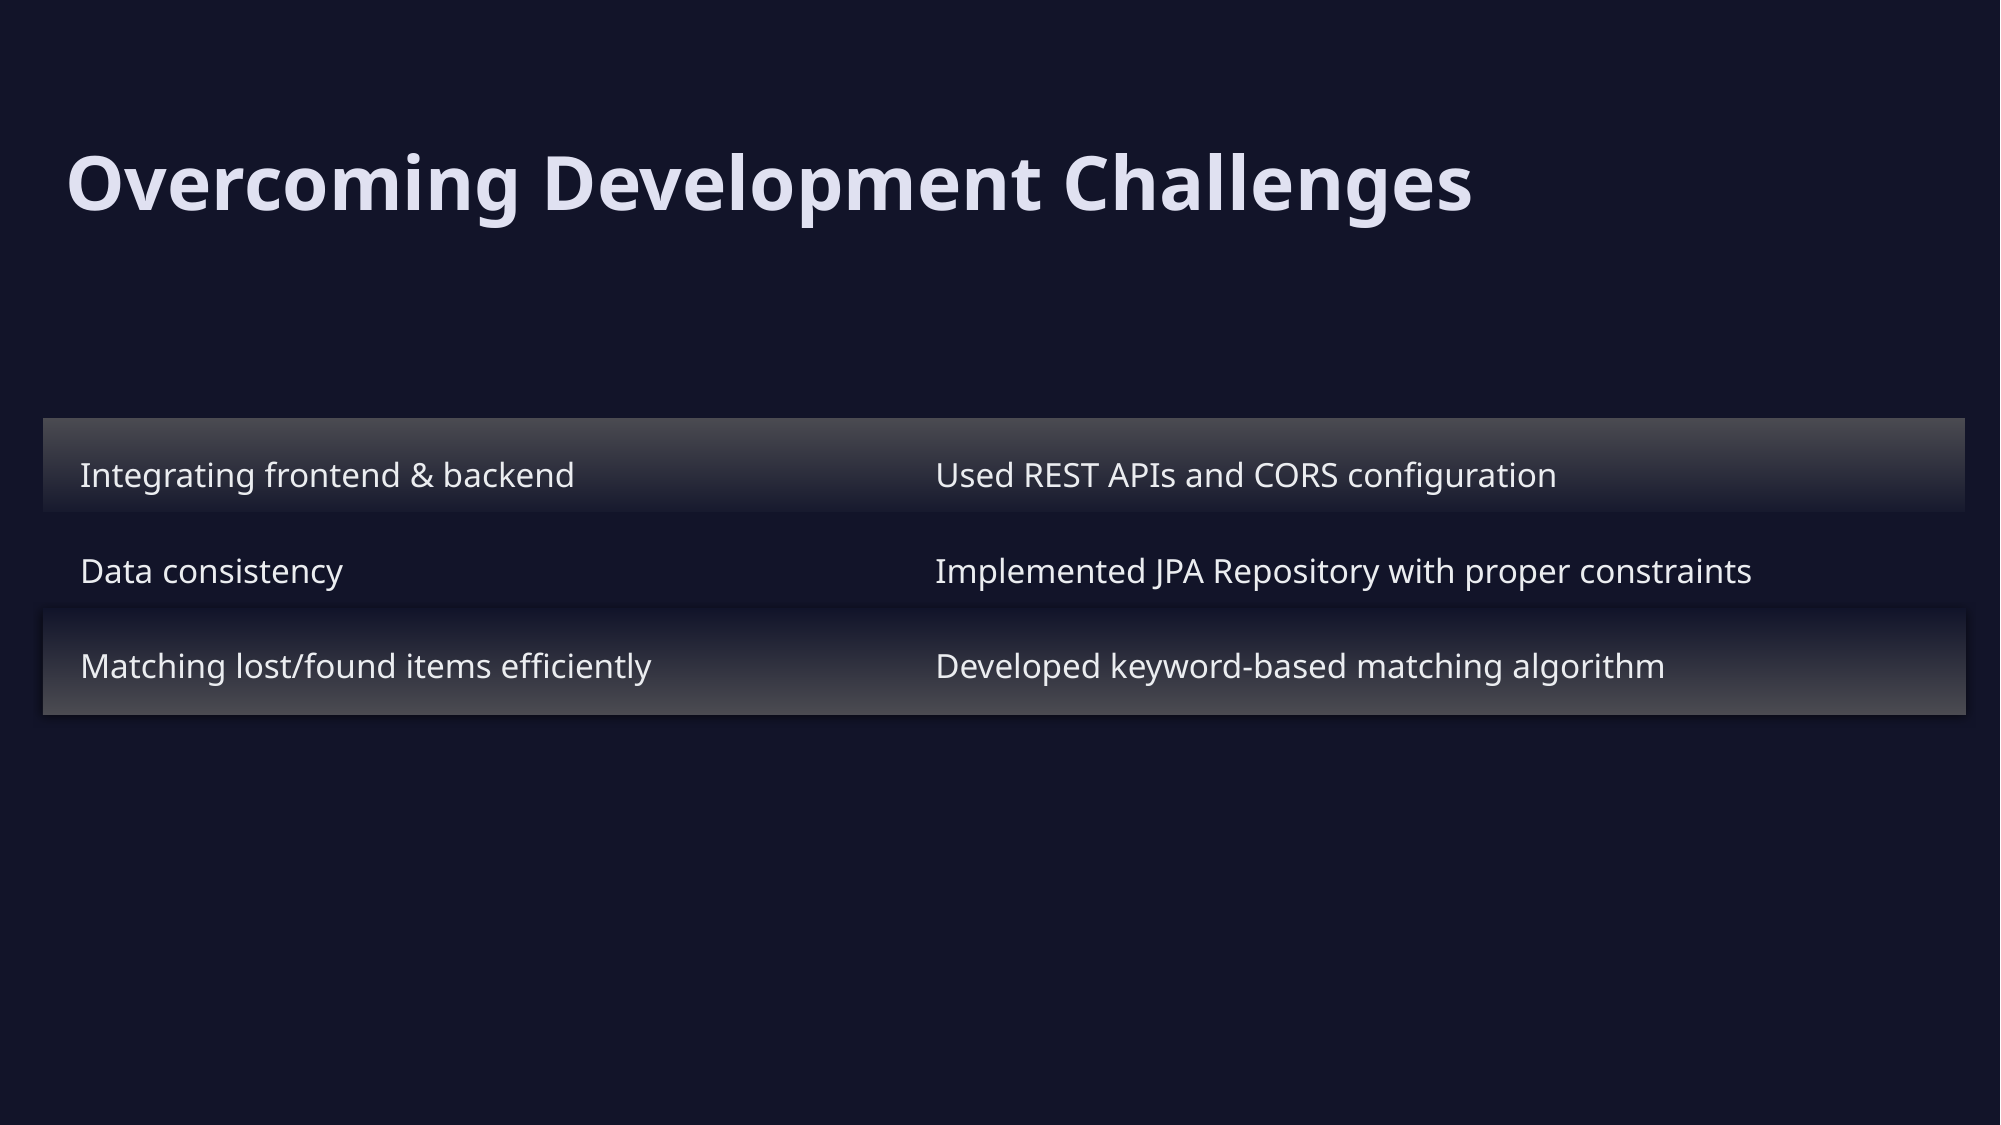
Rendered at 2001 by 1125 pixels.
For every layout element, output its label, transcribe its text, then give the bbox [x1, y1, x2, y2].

text_box Implemented JPA Repository with proper constraints [935, 541, 1968, 595]
text_box Used REST APIs and CORS configuration [935, 446, 1968, 501]
text_box Overcoming Development Challenges [64, 104, 1779, 346]
text_box [42, 417, 1966, 512]
text_box [42, 512, 1966, 605]
text_box Matching lost/found items efficiently [79, 637, 866, 692]
text_box Data consistency [79, 541, 866, 596]
text_box Developed keyword-based matching algorithm [935, 637, 1960, 692]
text_box [42, 608, 1966, 715]
text_box Integrating frontend & backend [79, 446, 866, 501]
